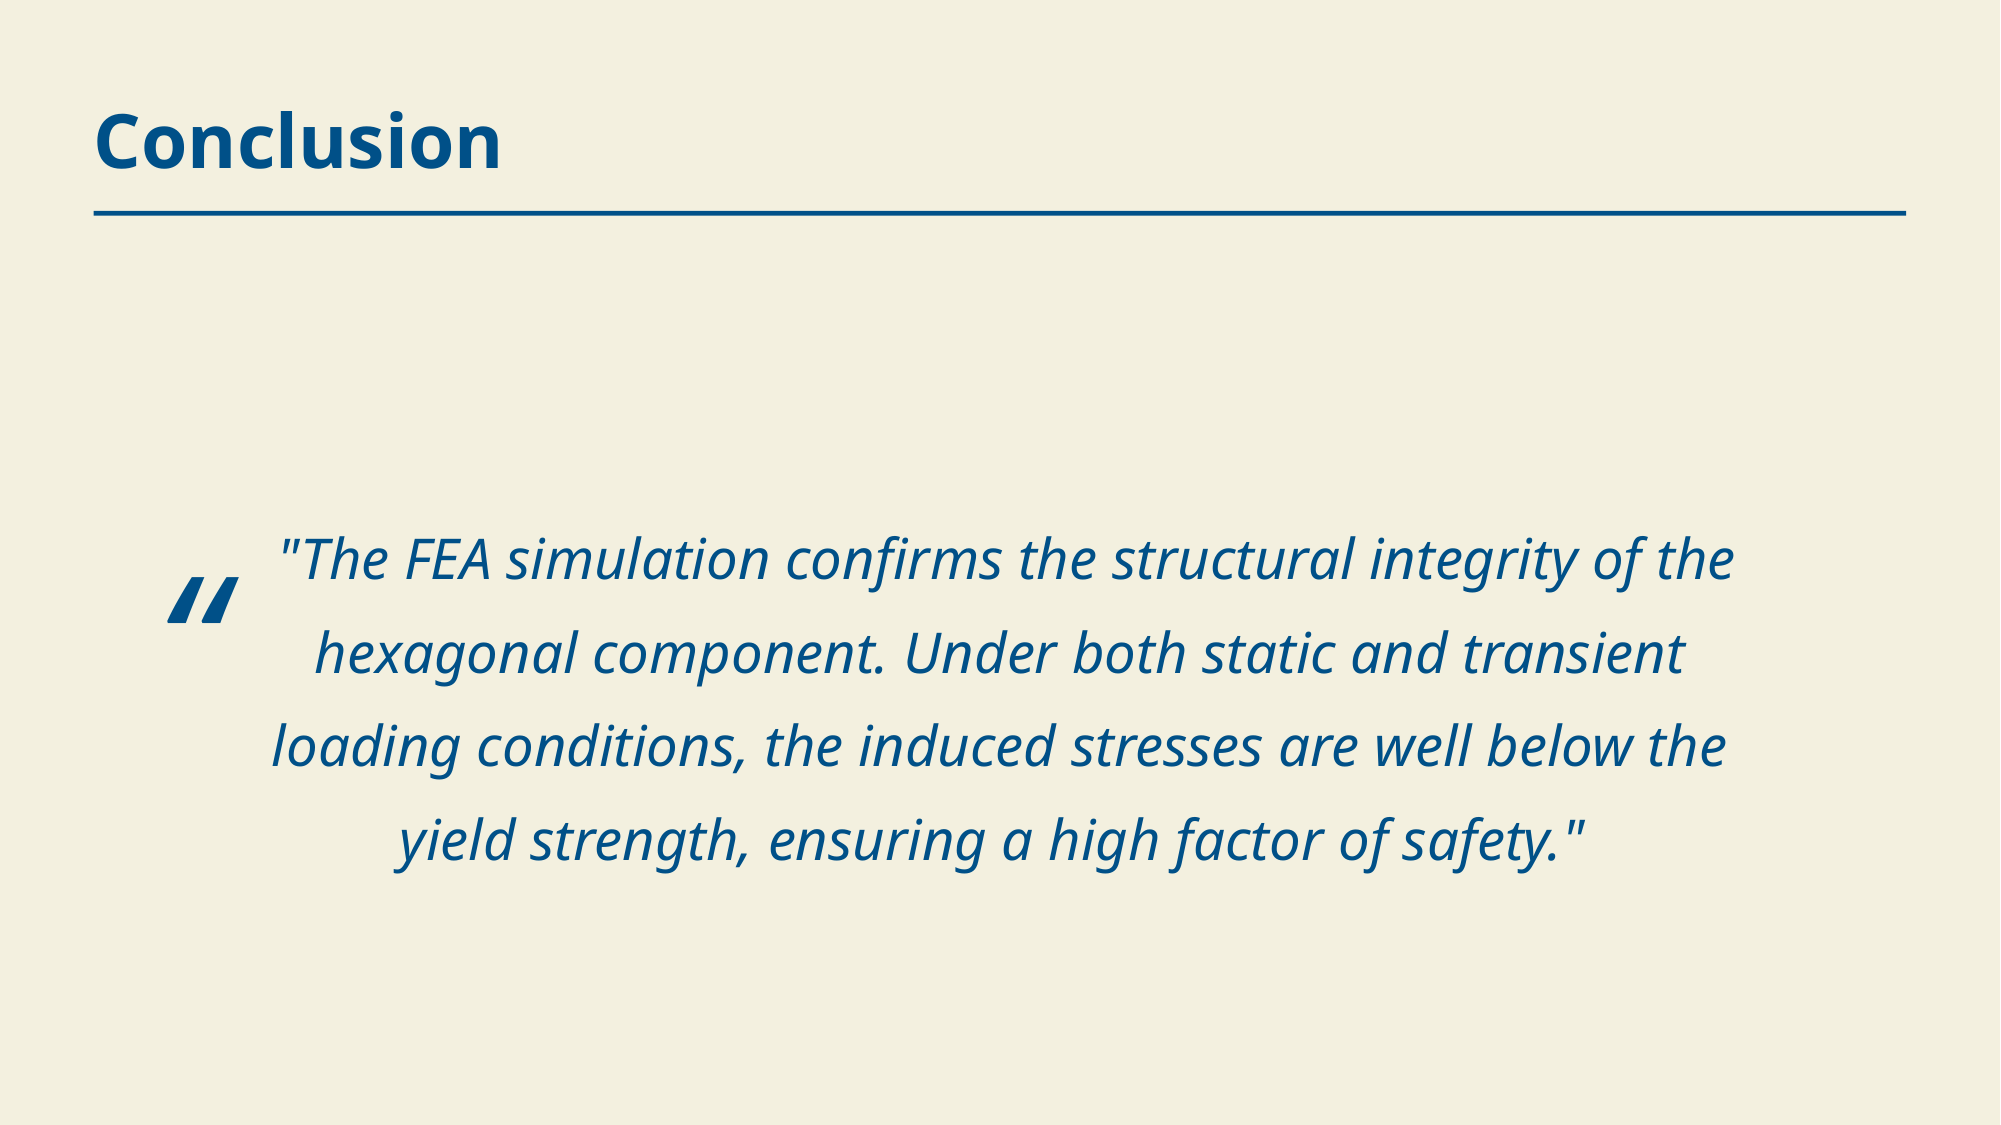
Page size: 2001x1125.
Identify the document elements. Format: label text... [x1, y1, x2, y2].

text_box "The FEA simulation confirms the structural integrity of the hexagonal component. Under both static and transient loading conditions, the induced stresses are well below the yield strength, ensuring a high factor of safety." [249, 496, 1750, 873]
text_box Conclusion [93, 93, 1997, 184]
text_box “ [156, 434, 250, 750]
text_box [93, 210, 1907, 216]
